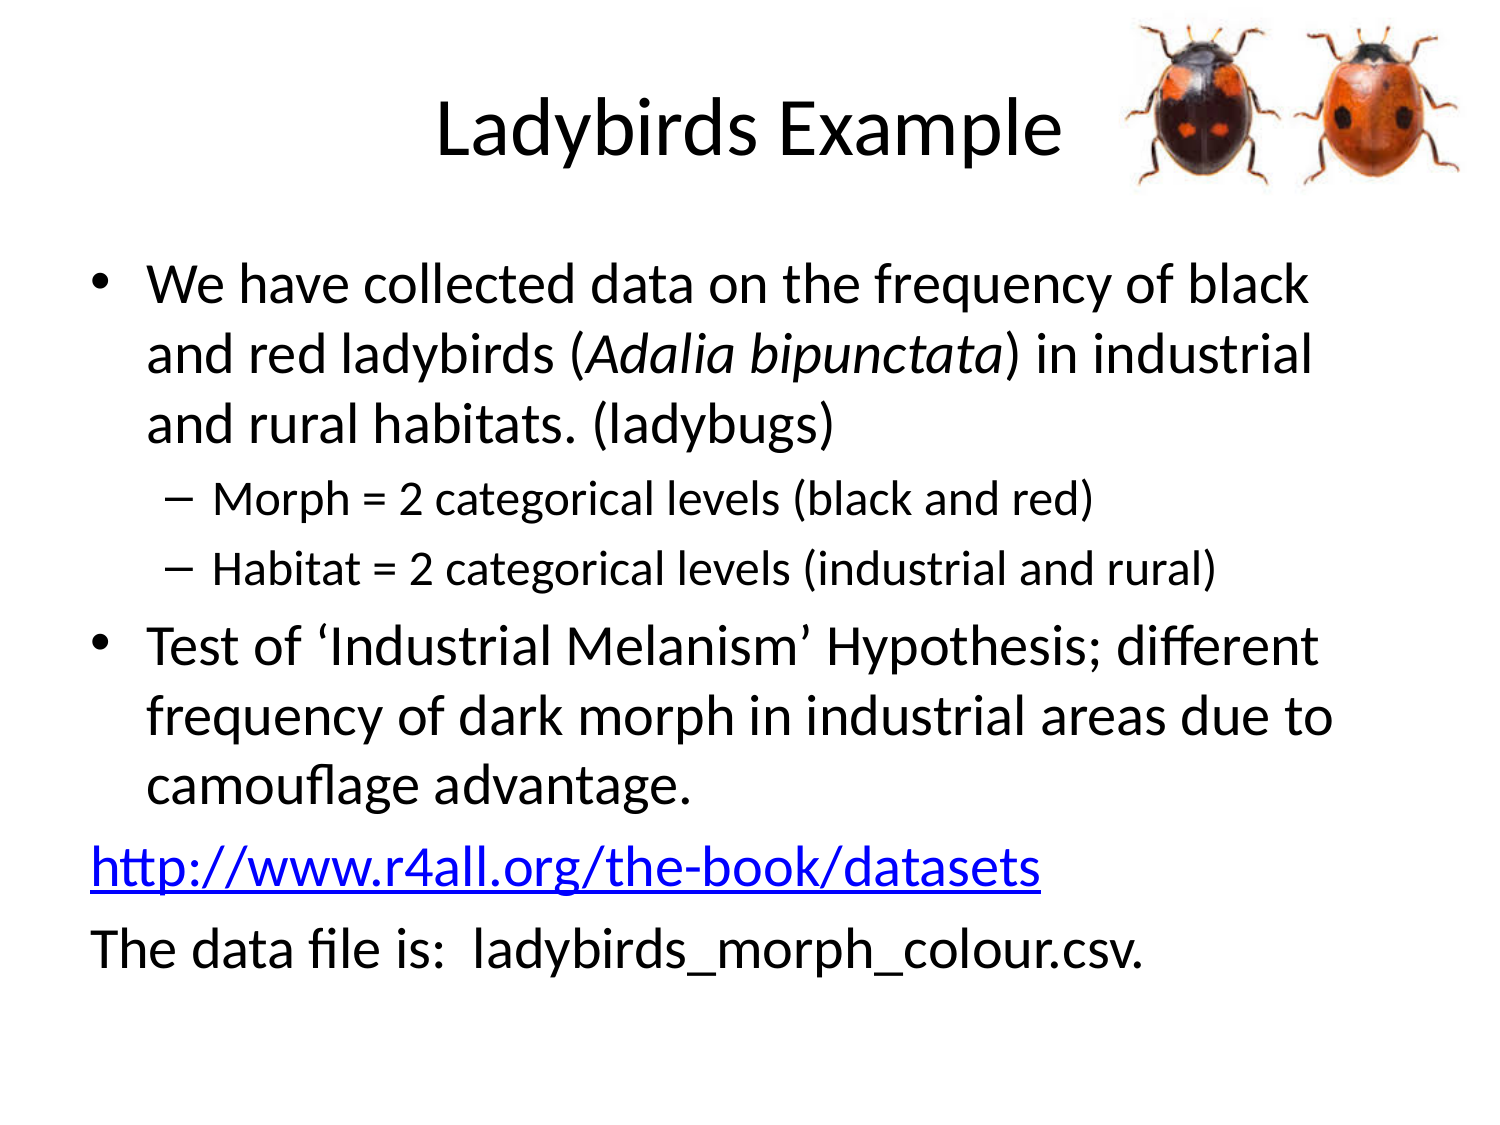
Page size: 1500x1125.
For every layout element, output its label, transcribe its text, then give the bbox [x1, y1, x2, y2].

title Ladybirds Example [75, 45, 1081, 200]
picture [1086, 7, 1500, 238]
list We have collected data on the frequency of black and red ladybirds (Adalia bipunctata) in industrial and rural habitats. (ladybugs) Morph = 2 categorical levels (black and red) Habitat = 2 categorical levels (industrial and rural) Test of ‘Industrial Melanism’ Hypothesis; different frequency of dark morph in industrial areas due to camouflage advantage. http://www.r4all.org/the-book/datasets The data file is: ladybirds_morph_colour.csv. [75, 237, 1425, 1075]
